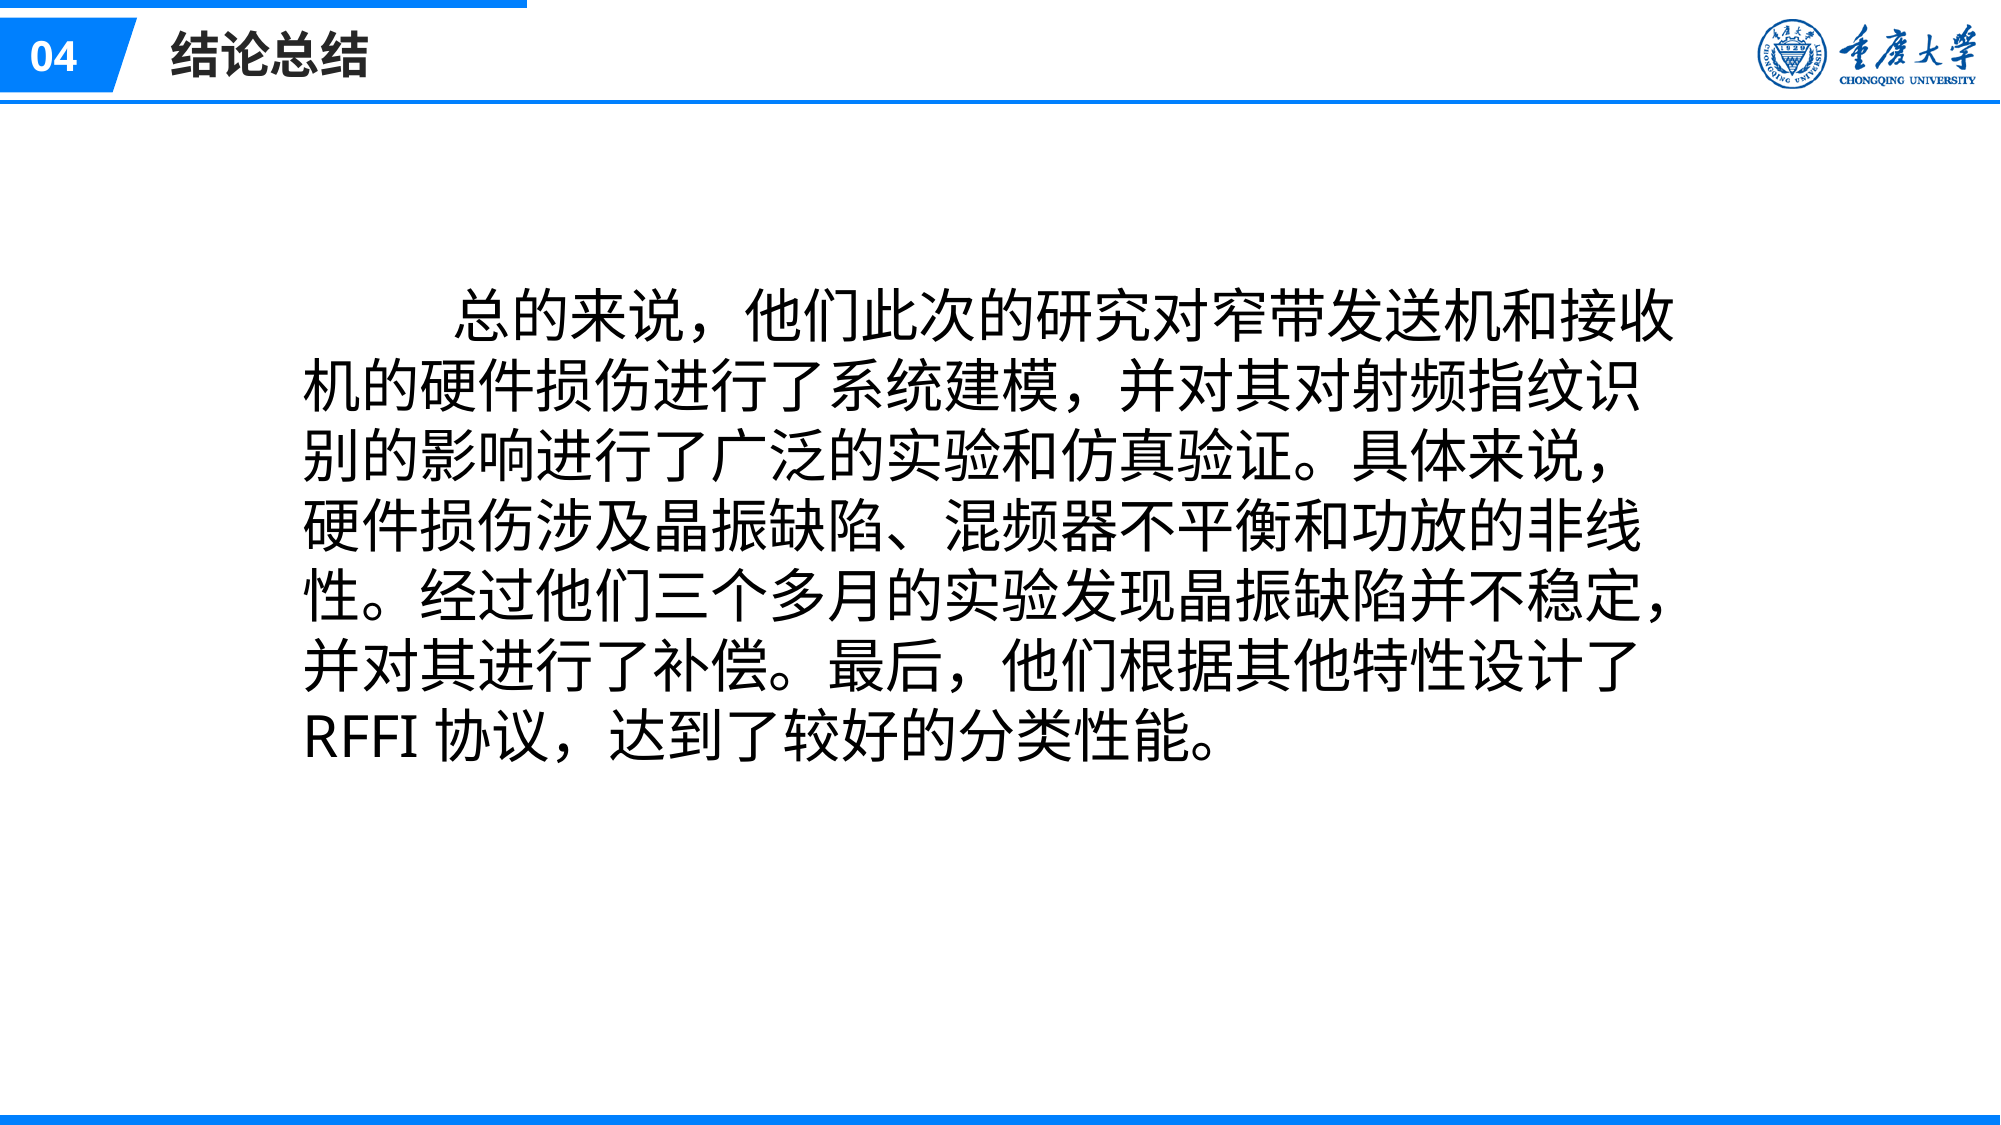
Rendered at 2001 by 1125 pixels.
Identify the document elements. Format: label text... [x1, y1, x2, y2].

text_box 结论总结 [155, 16, 543, 92]
text_box [0, 17, 138, 93]
text_box [0, 0, 527, 8]
text_box 04 [0, 22, 108, 87]
picture [1757, 19, 1976, 89]
text_box [0, 1115, 2000, 1125]
text_box 总的来说，他们此次的研究对窄带发送机和接收机的硬件损伤进行了系统建模，并对其对射频指纹识别的影响进行了广泛的实验和仿真验证。具体来说，硬件损伤涉及晶振缺陷、混频器不平衡和功放的非线性。经过他们三个多月的实验发现晶振缺陷并不稳定，并对其进行了补偿。最后，他们根据其他特性设计了RFFI协议，达到了较好的分类性能。 [288, 272, 1712, 847]
